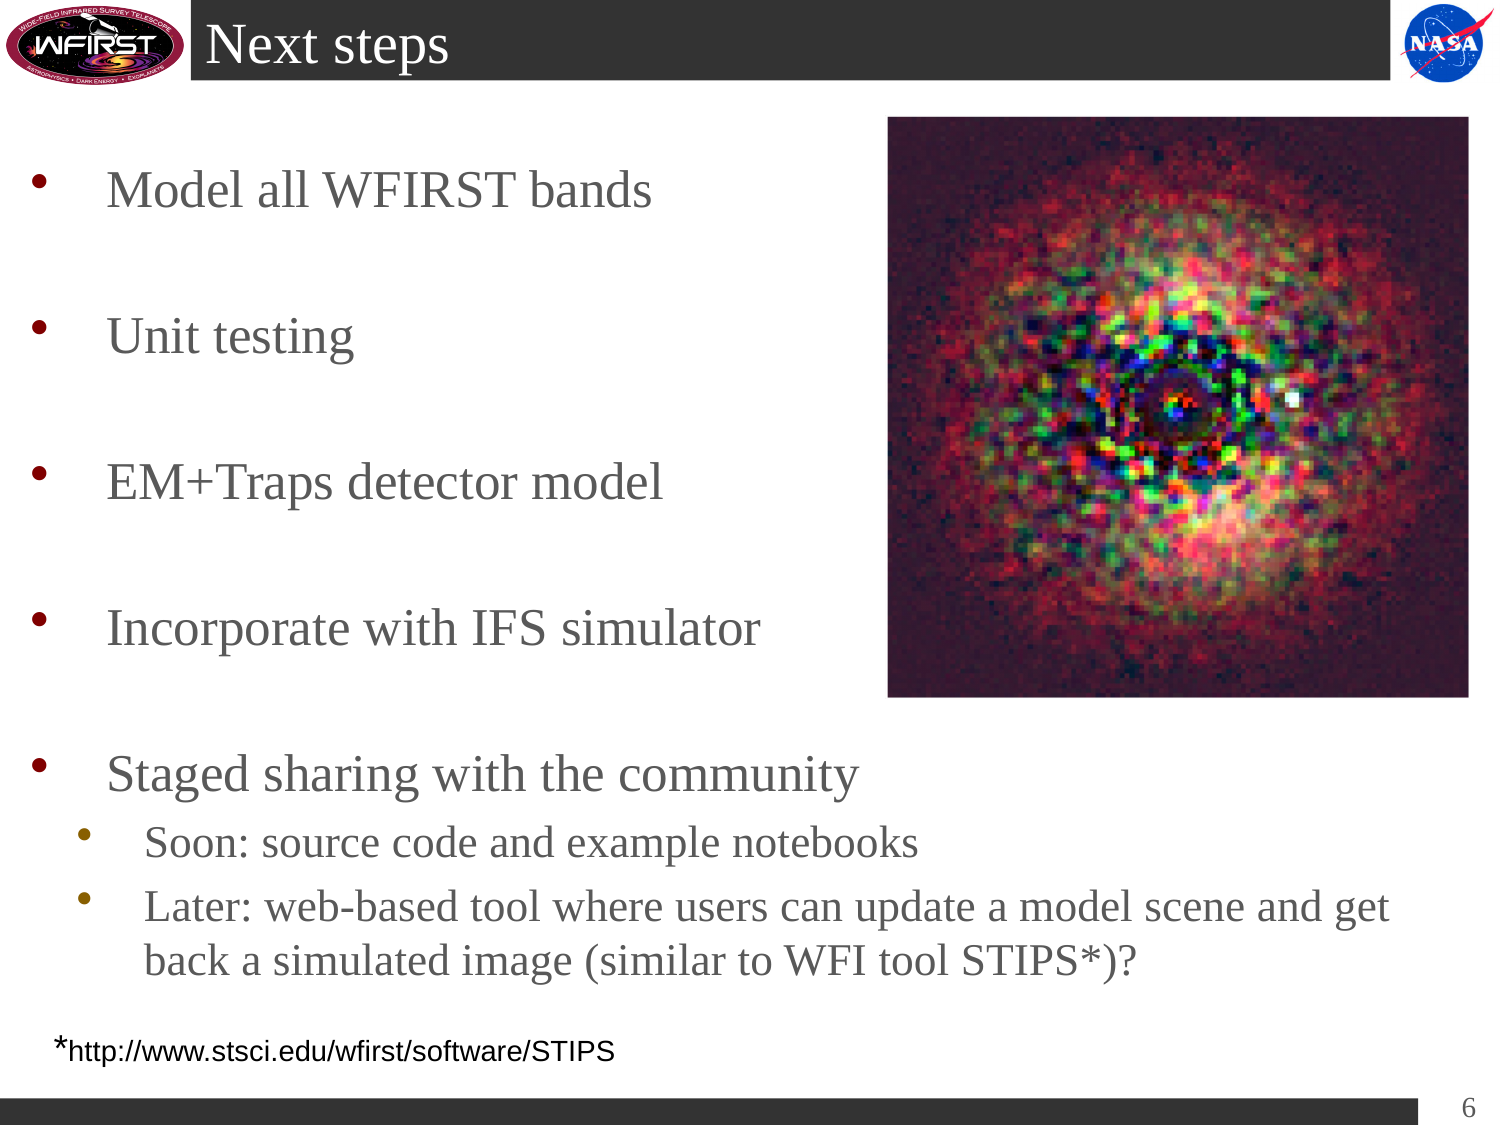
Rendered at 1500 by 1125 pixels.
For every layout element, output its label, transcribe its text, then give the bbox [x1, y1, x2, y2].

picture [1, 0, 191, 89]
text_box *http://www.stsci.edu/wfirst/software/STIPS [38, 1016, 632, 1077]
list Model all WFIRST bands Unit testing EM+Traps detector model Incorporate with IFS simulator Staged sharing with the community Soon: source code and example notebooks Later: web-based tool where users can update a model scene and get back a simulated image (similar to WFI tool STIPS*)? [17, 146, 1487, 993]
picture [885, 115, 1470, 699]
title Next steps [190, 0, 1391, 81]
picture [1394, 3, 1500, 83]
